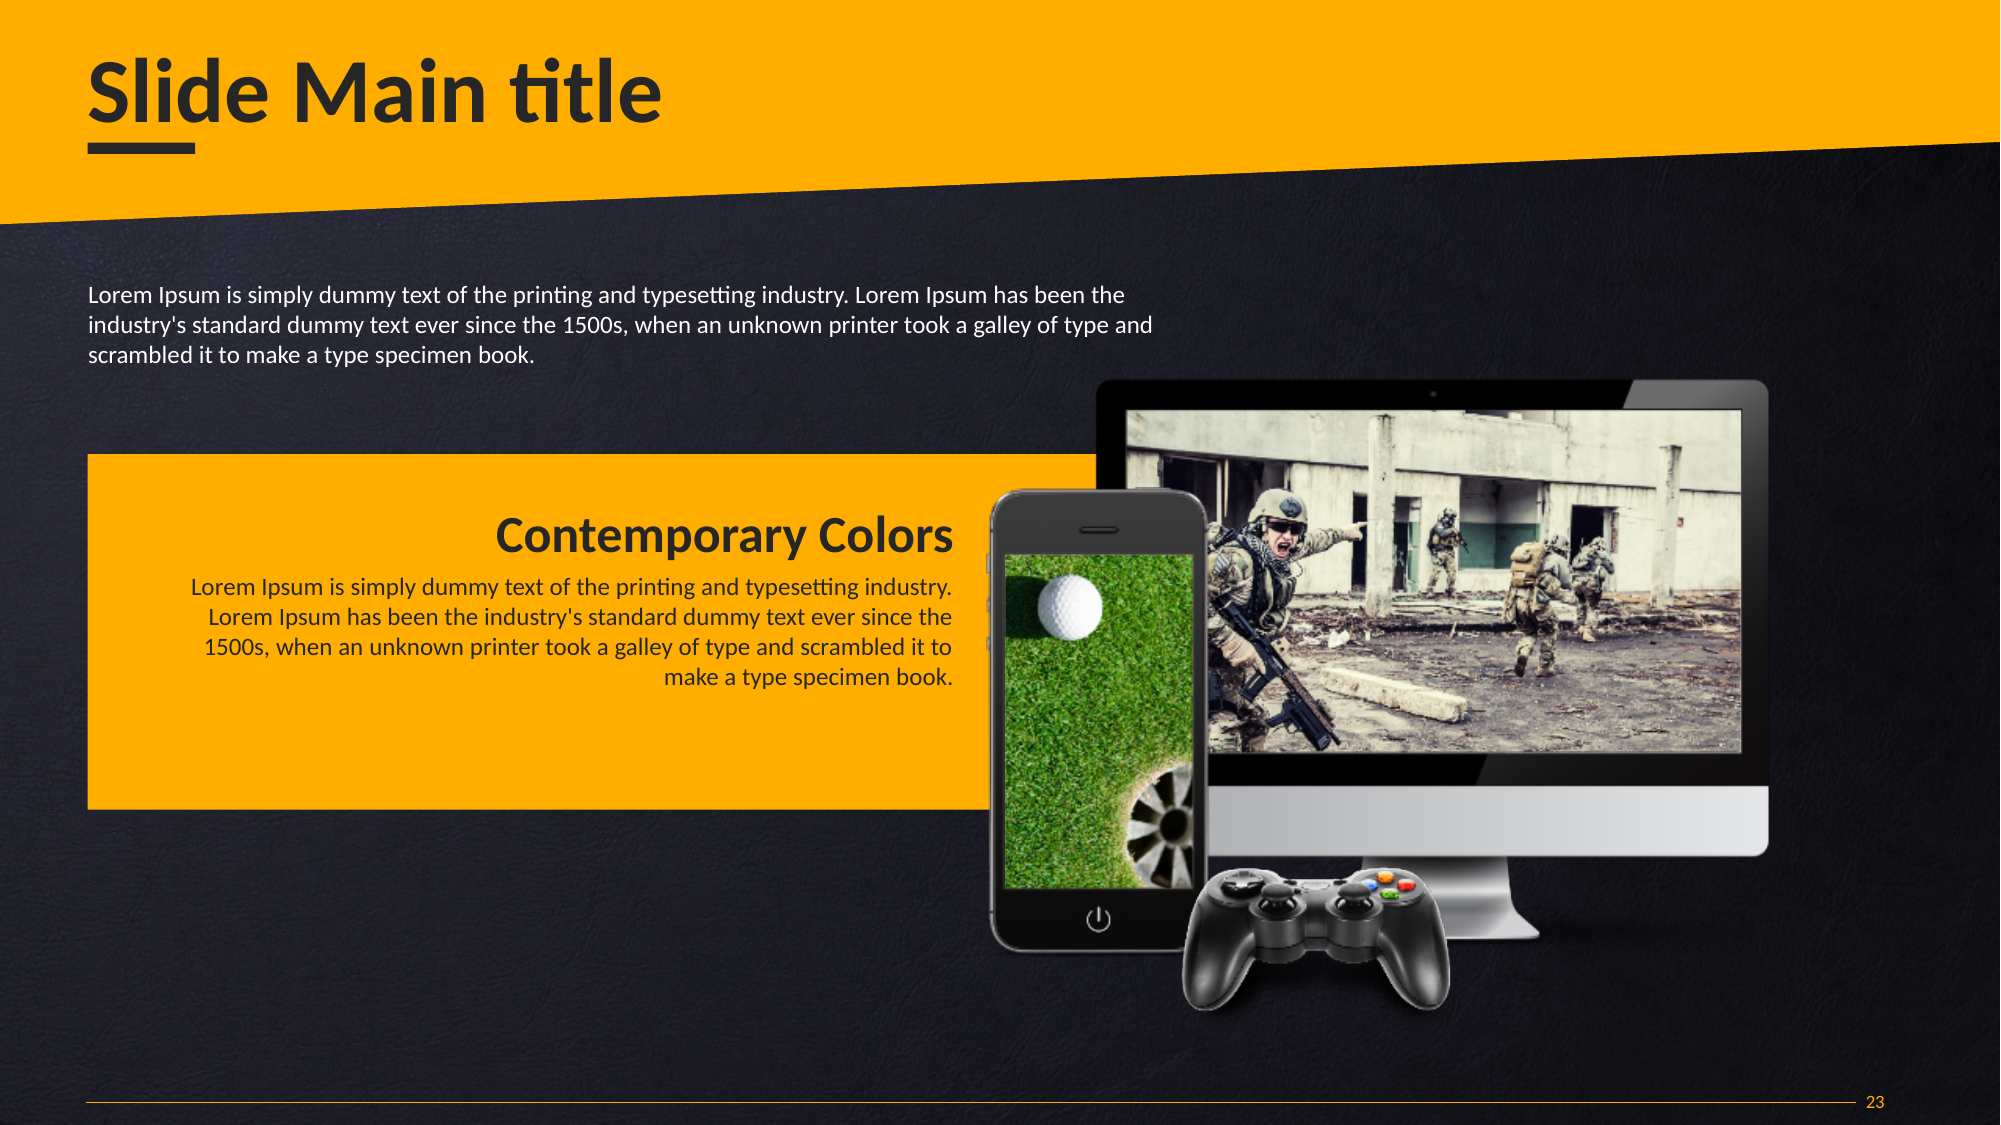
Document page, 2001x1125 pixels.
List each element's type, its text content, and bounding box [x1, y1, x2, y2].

text_box Contemporary Colors [158, 507, 954, 565]
text_box [86, 453, 1087, 811]
list Slide Main title [87, 31, 1914, 143]
picture [0, 143, 2000, 1125]
slide_number 23 [1865, 1089, 1914, 1115]
text_box Lorem Ipsum is simply dummy text of the printing and typesetting industry. Lorem Ipsum has been the industry's standard dummy text ever since the 1500s, when an unknown printer took a galley of type and scrambled it to make a type specimen book. [158, 570, 954, 691]
text_box Lorem Ipsum is simply dummy text of the printing and typesetting industry. Lorem Ipsum has been the industry's standard dummy text ever since the 1500s, when an unknown printer took a galley of type and scrambled it to make a type specimen book. [88, 278, 1196, 369]
